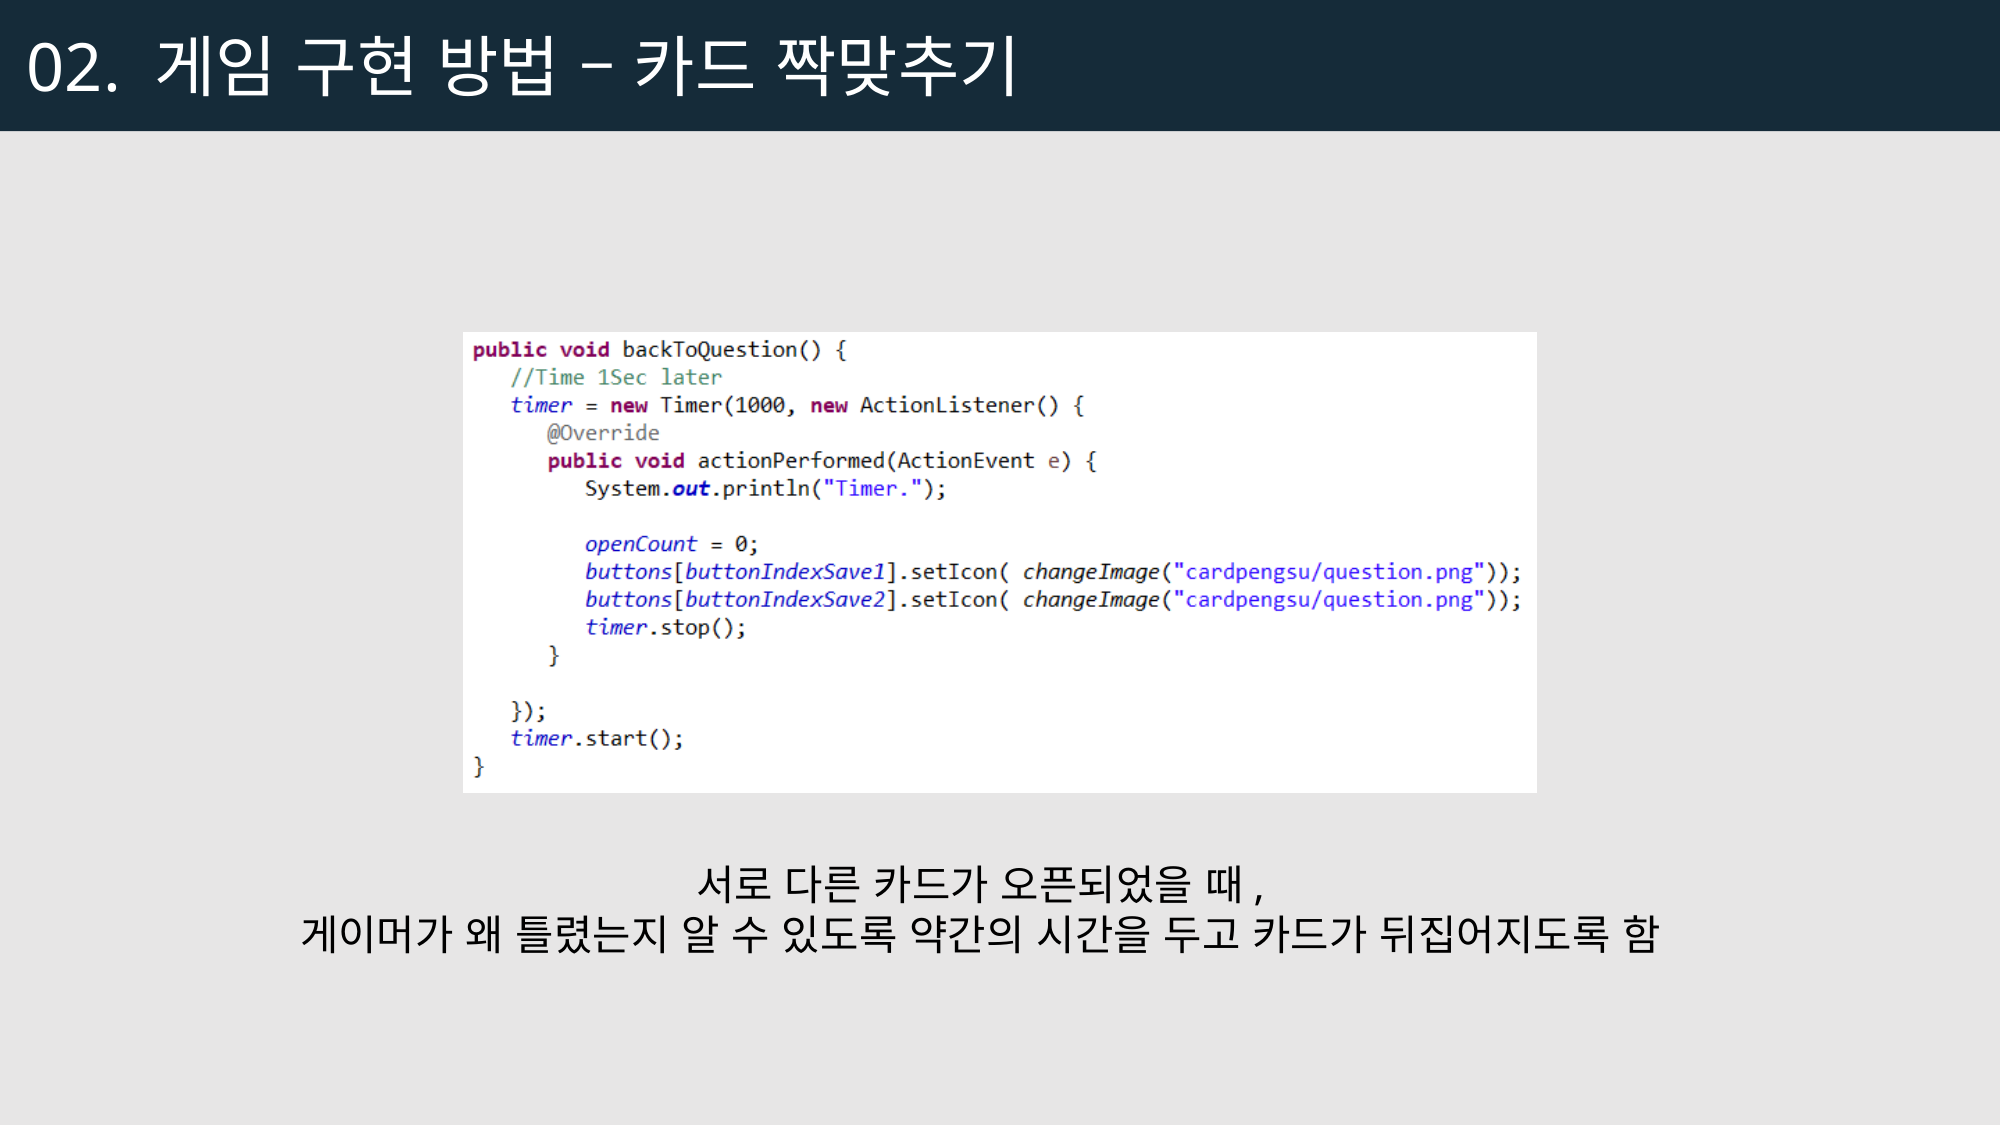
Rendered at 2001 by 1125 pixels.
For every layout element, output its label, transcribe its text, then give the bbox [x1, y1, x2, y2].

picture [463, 332, 1537, 793]
text_box 02. 게임 구현 방법 – 카드 짝맞추기 [11, 17, 1056, 113]
text_box 서로 다른 카드가 오픈되었을 때, 게이머가 왜 틀렸는지 알 수 있도록 약간의 시간을 두고 카드가 뒤집어지도록 함 [285, 851, 1677, 967]
text_box [0, 0, 2000, 132]
